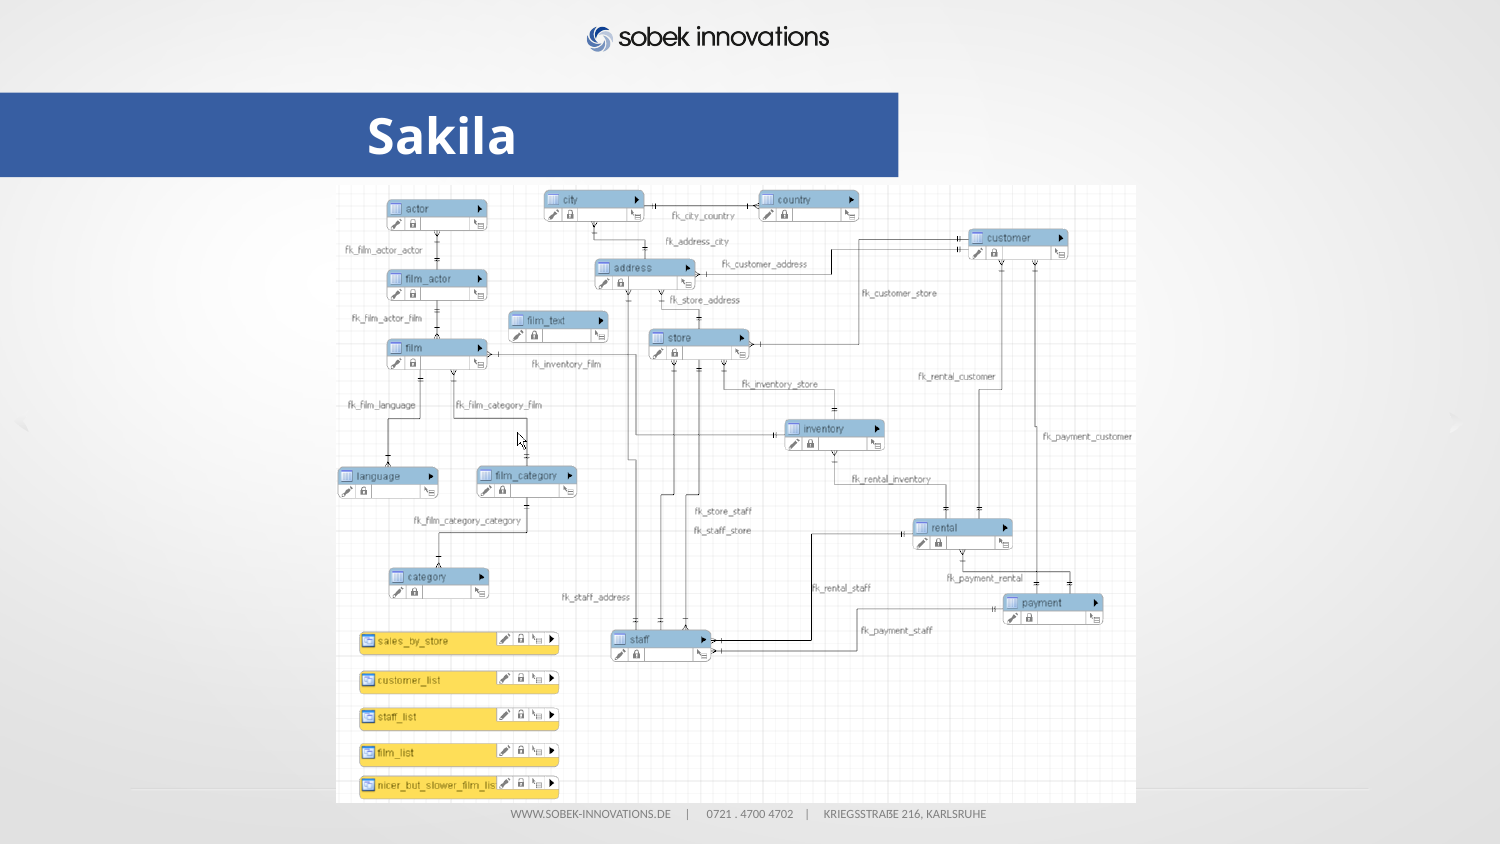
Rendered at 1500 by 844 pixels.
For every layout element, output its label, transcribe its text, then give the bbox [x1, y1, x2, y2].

title Sakila [0, 92, 899, 178]
picture [0, 0, 1500, 844]
